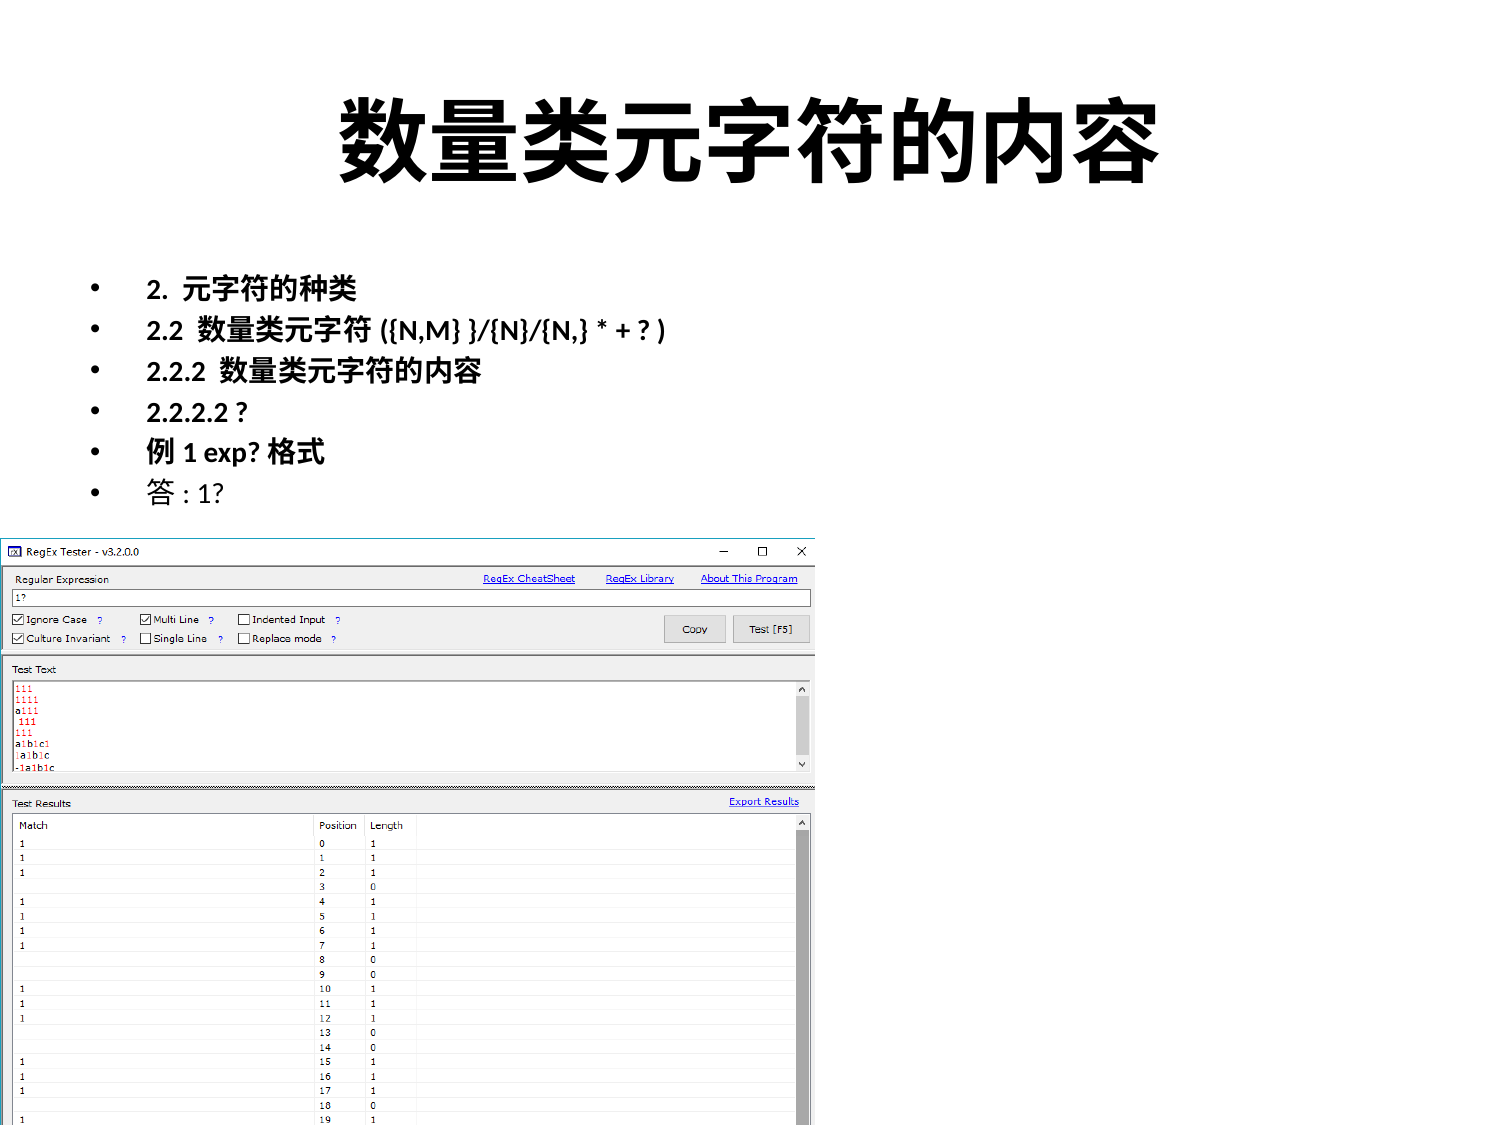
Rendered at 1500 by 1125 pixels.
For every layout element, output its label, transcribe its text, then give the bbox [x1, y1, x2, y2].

title 数量类元字符的内容 [75, 45, 1425, 233]
list 2. 元字符的种类 2.2 数量类元字符({N,M} }/{N}/{N,} * + ? ) 2.2.2 数量类元字符的内容 2.2.2.2 ? 例1 exp?格式 答: 1? [75, 262, 1425, 1005]
picture [0, 538, 815, 1125]
